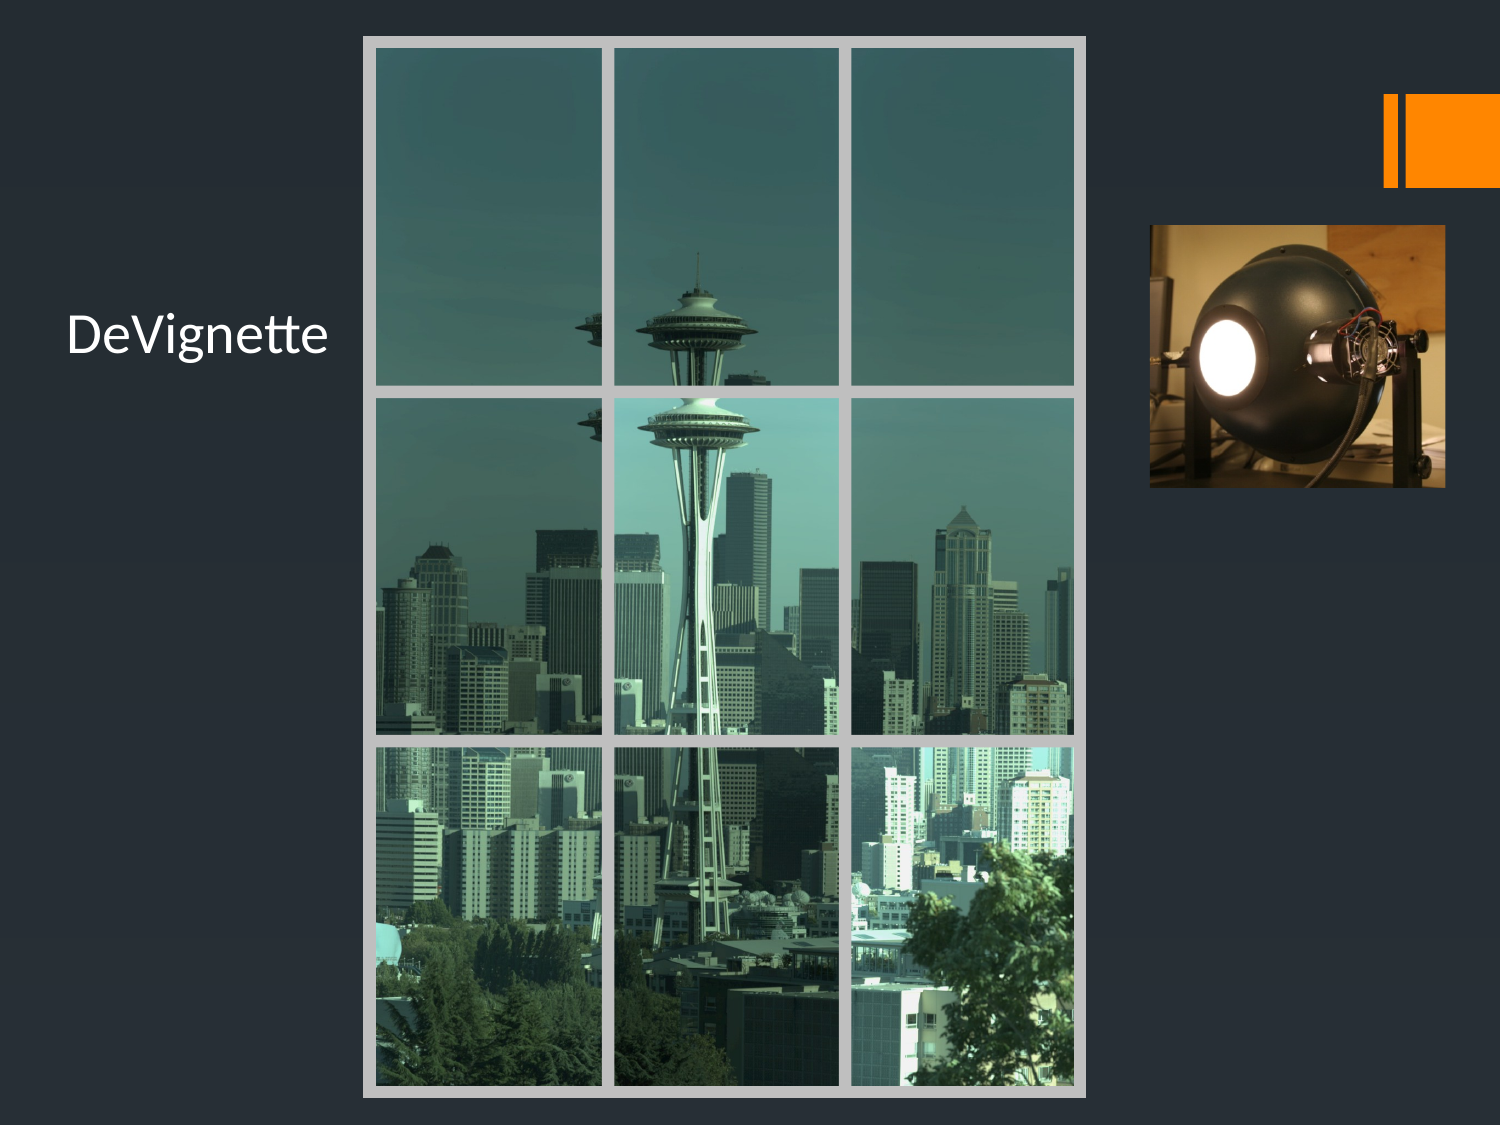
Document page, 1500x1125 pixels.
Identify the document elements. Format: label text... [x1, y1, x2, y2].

text_box DeVignette [51, 287, 345, 373]
picture [374, 36, 1085, 1089]
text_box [367, 41, 1082, 1093]
picture [1149, 224, 1446, 488]
